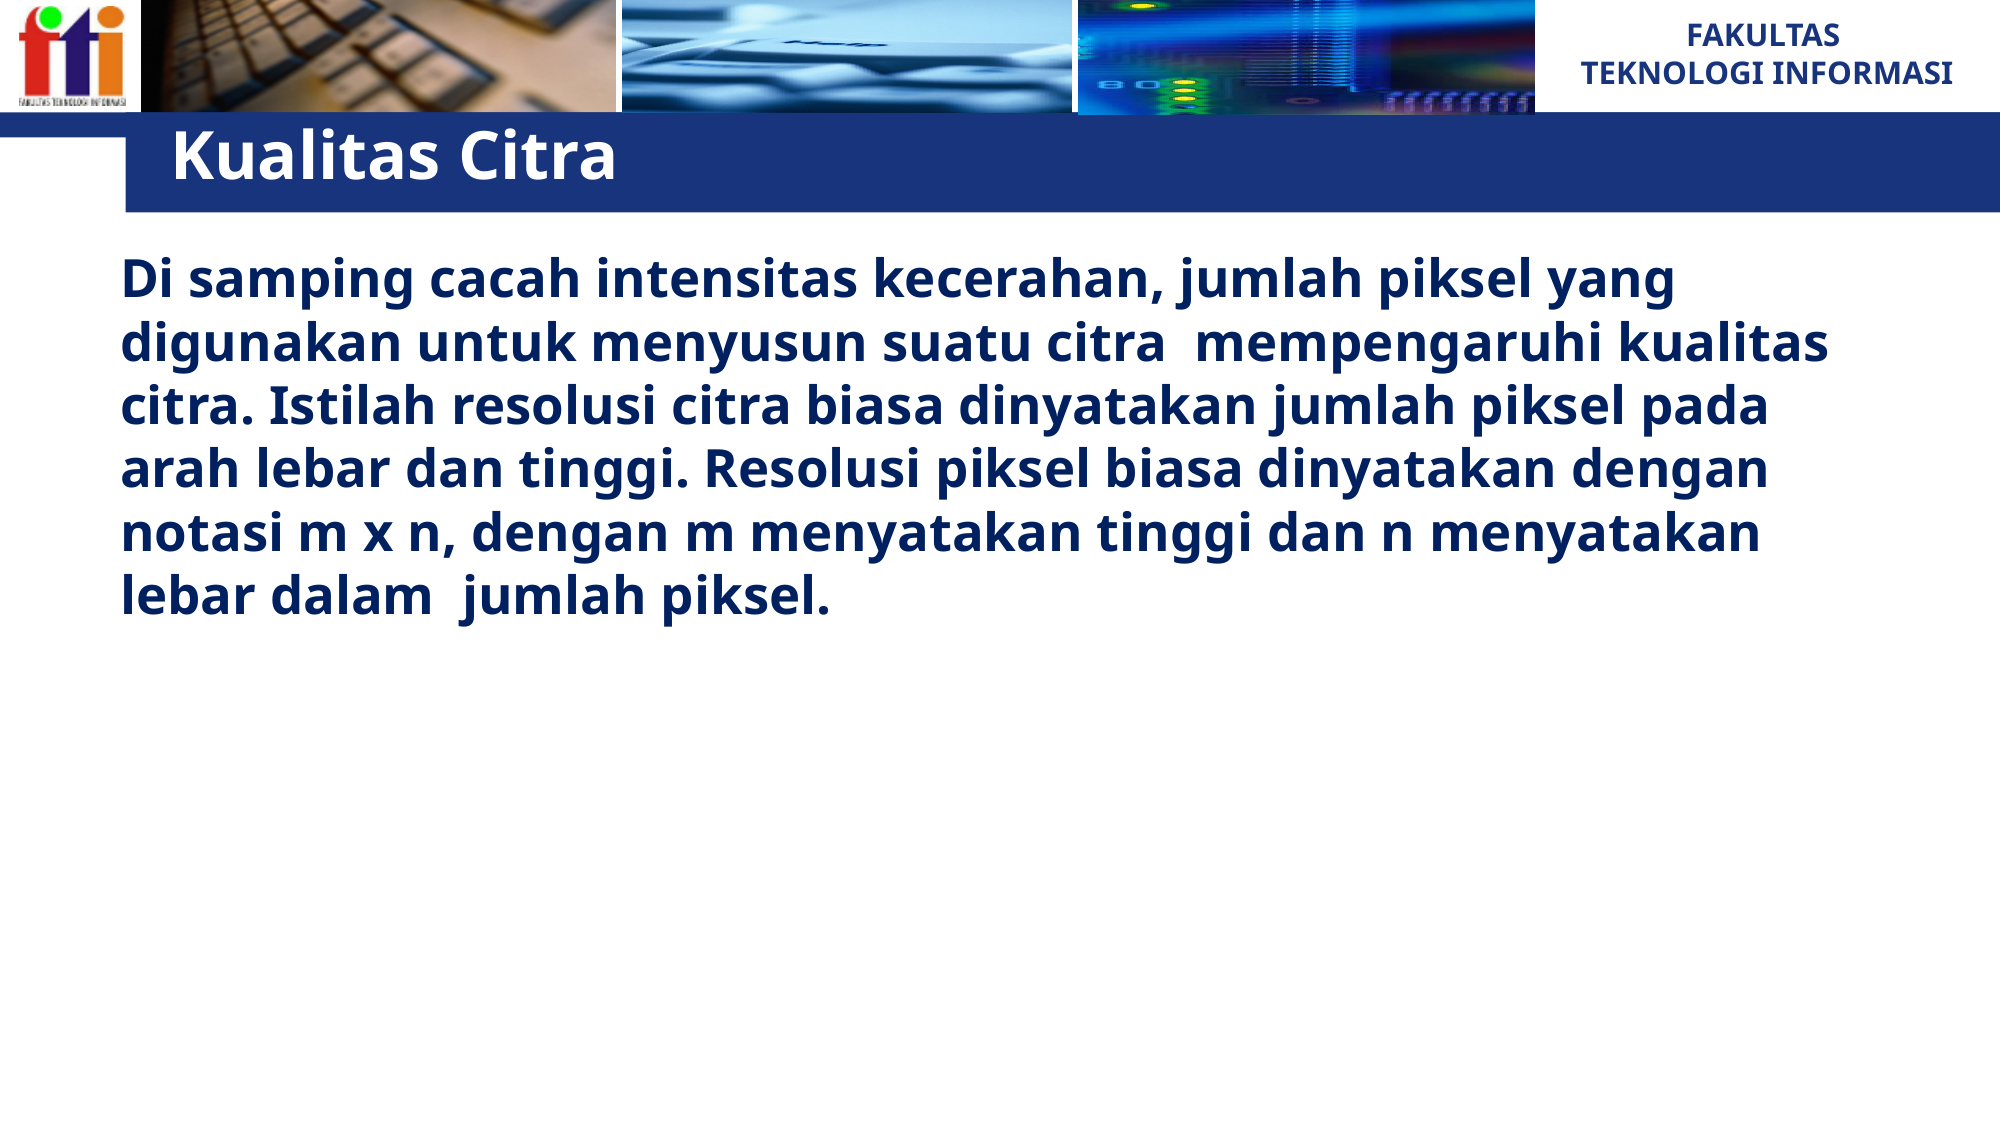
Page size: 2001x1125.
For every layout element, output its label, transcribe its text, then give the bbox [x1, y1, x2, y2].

list Di samping cacah intensitas kecerahan, jumlah piksel yang digunakan untuk menyusun suatu citra mempengaruhi kualitas citra. Istilah resolusi citra biasa dinyatakan jumlah piksel pada arah lebar dan tinggi. Resolusi piksel biasa dinyatakan dengan notasi m x n, dengan m menyatakan tinggi dan n menyatakan lebar dalam jumlah piksel. [99, 224, 1901, 1038]
picture [141, 0, 616, 112]
picture [1078, 0, 1535, 115]
title Kualitas Citra [149, 119, 1934, 213]
picture [622, 0, 1072, 113]
picture [19, 6, 126, 106]
